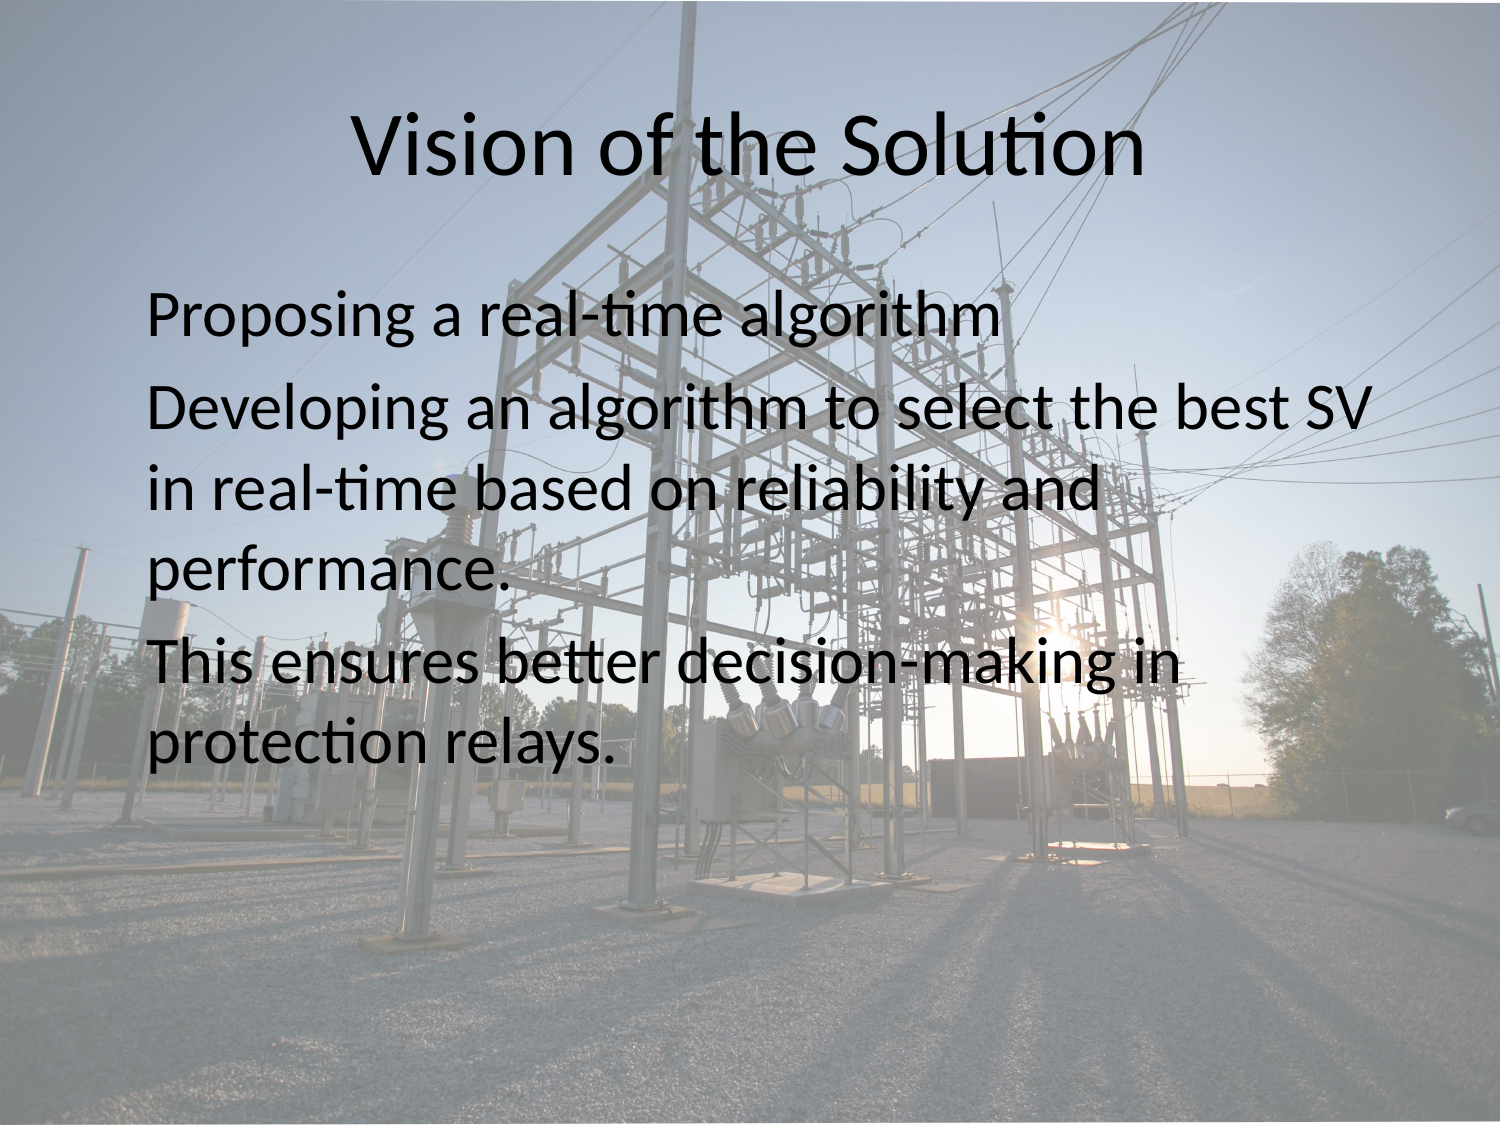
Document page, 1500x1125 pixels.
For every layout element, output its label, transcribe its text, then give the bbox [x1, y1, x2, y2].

list Proposing a real-time algorithm Developing an algorithm to select the best SV in real-time based on reliability and performance. This ensures better decision-making in protection relays. [75, 262, 1425, 1005]
title Vision of the Solution [75, 45, 1425, 233]
